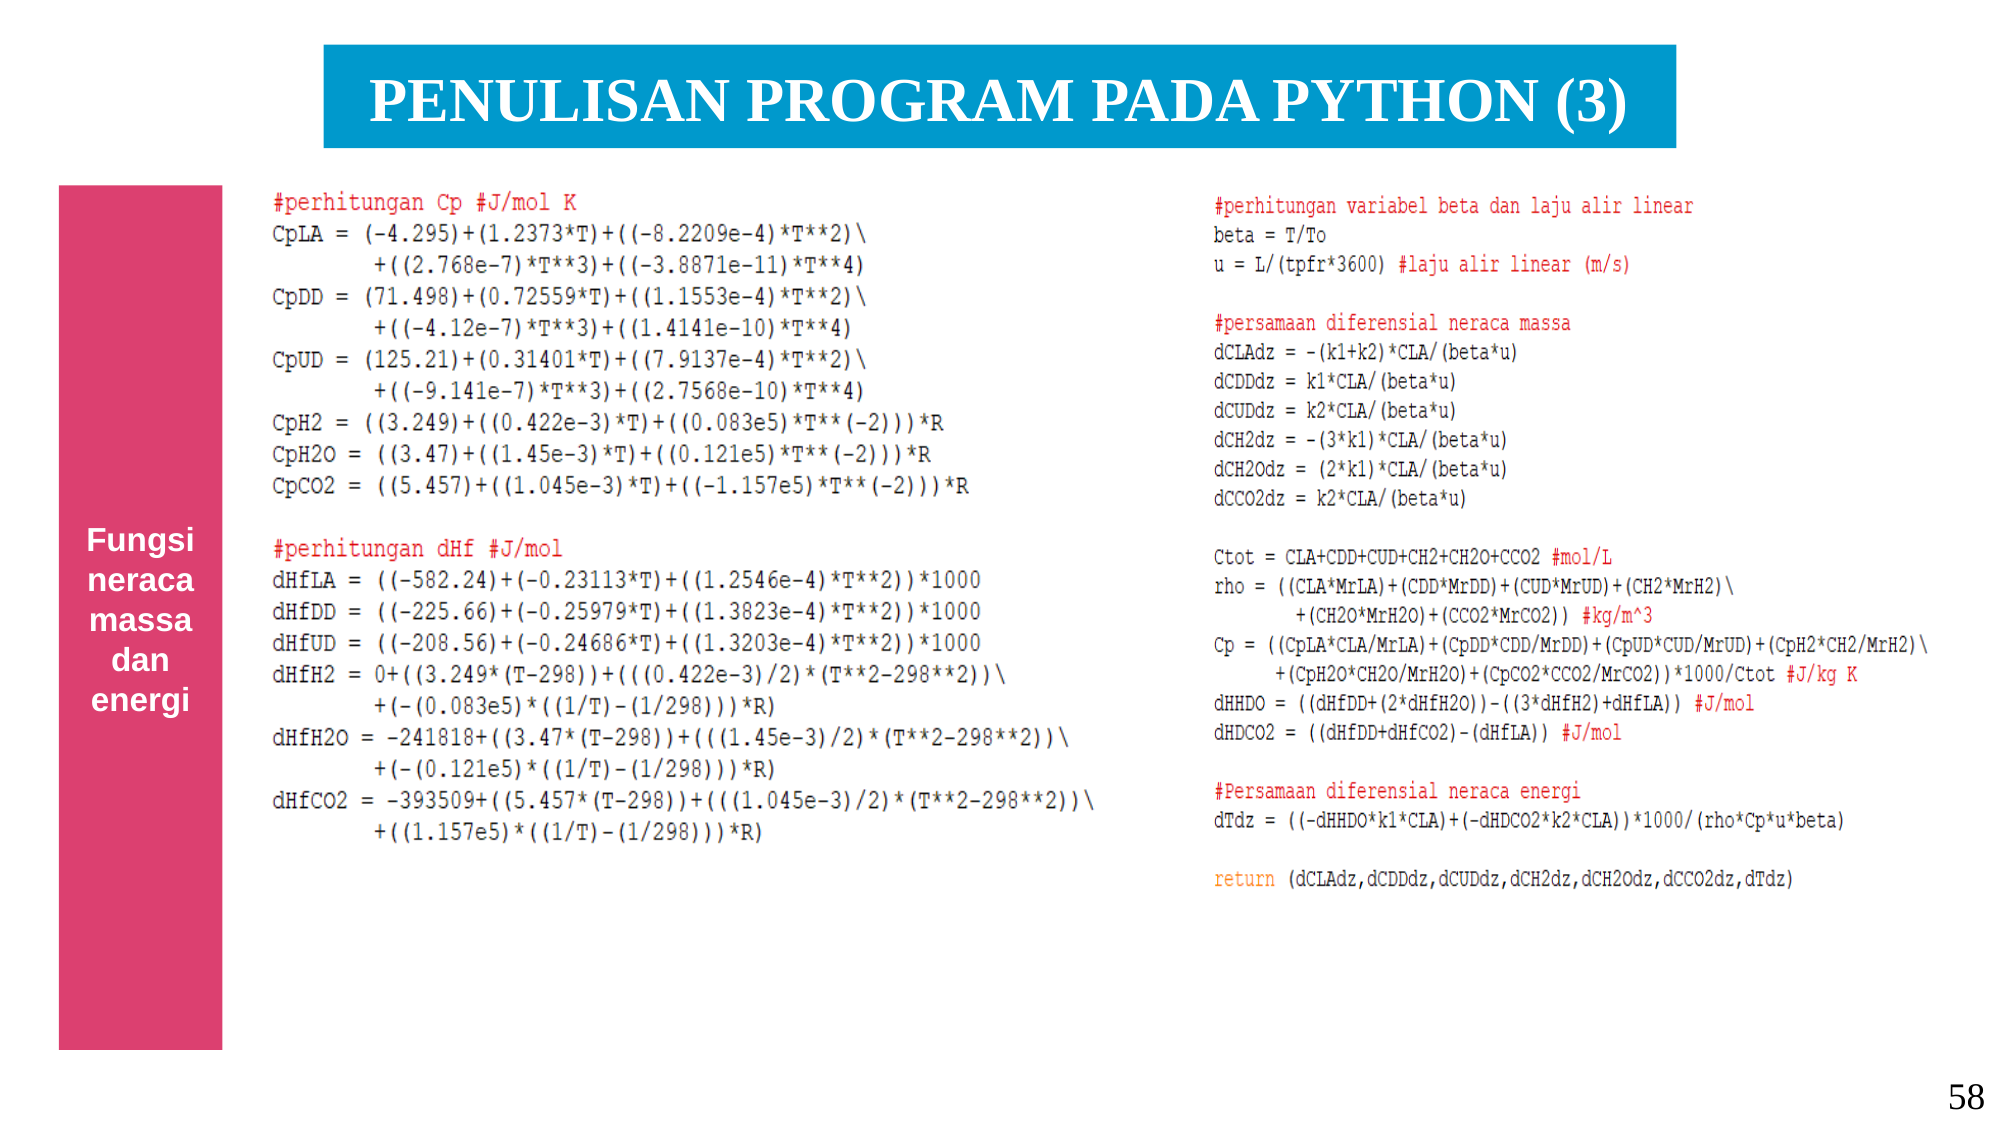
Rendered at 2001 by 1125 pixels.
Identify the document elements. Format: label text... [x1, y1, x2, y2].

text_box Fungsi neraca massa dan energi [58, 184, 223, 1051]
picture [222, 185, 1942, 895]
text_box PENULISAN PROGRAM PADA PYTHON (3) [323, 44, 1677, 149]
